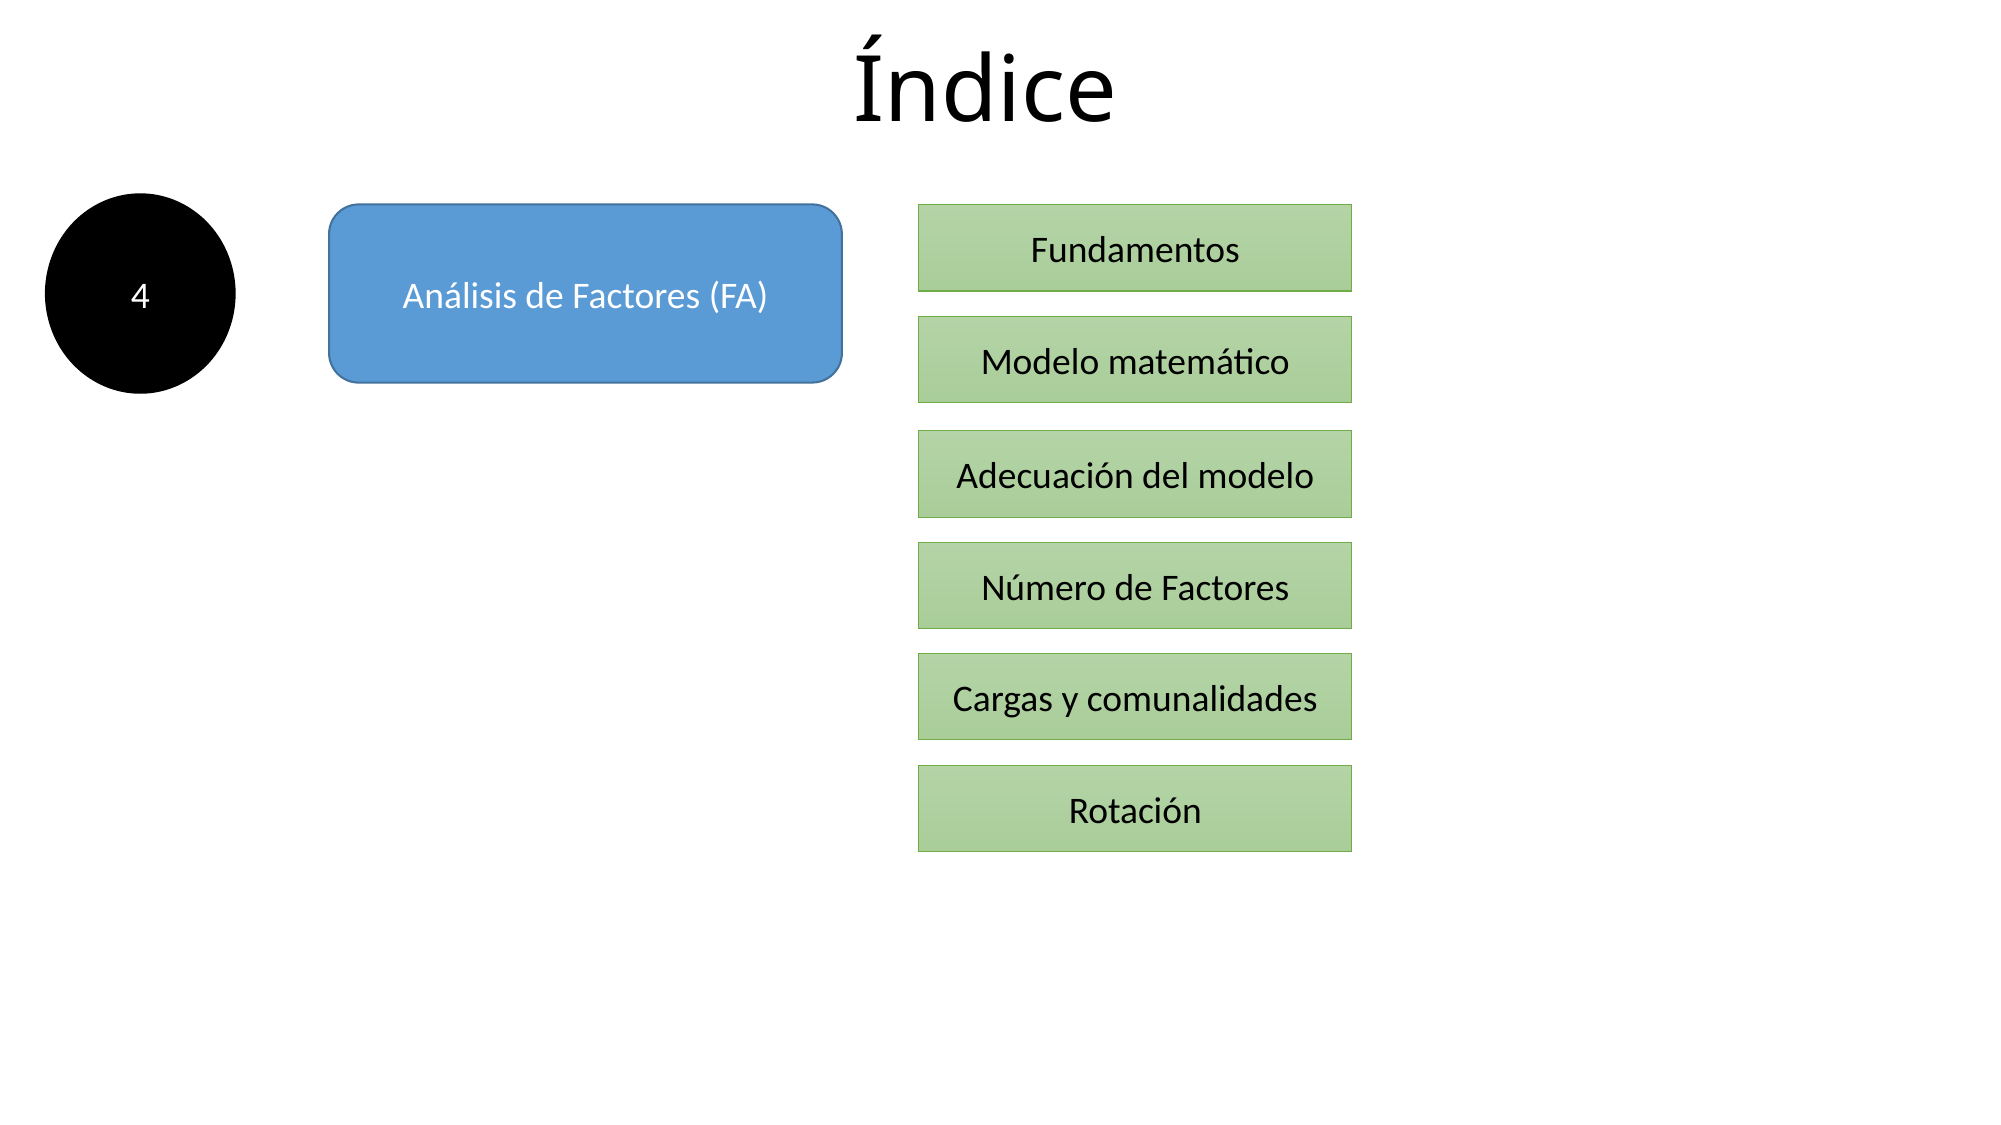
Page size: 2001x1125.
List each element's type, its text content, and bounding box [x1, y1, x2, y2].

text_box Rotación [918, 765, 1352, 852]
text_box Adecuación del modelo [918, 430, 1352, 518]
text_box Número de Factores [918, 542, 1352, 629]
title Índice [139, 18, 1832, 165]
text_box Fundamentos [918, 204, 1352, 292]
text_box Cargas y comunalidades [918, 653, 1352, 740]
text_box Modelo matemático [918, 316, 1352, 403]
text_box 4 [44, 193, 236, 394]
text_box Análisis de Factores (FA) [328, 203, 843, 384]
